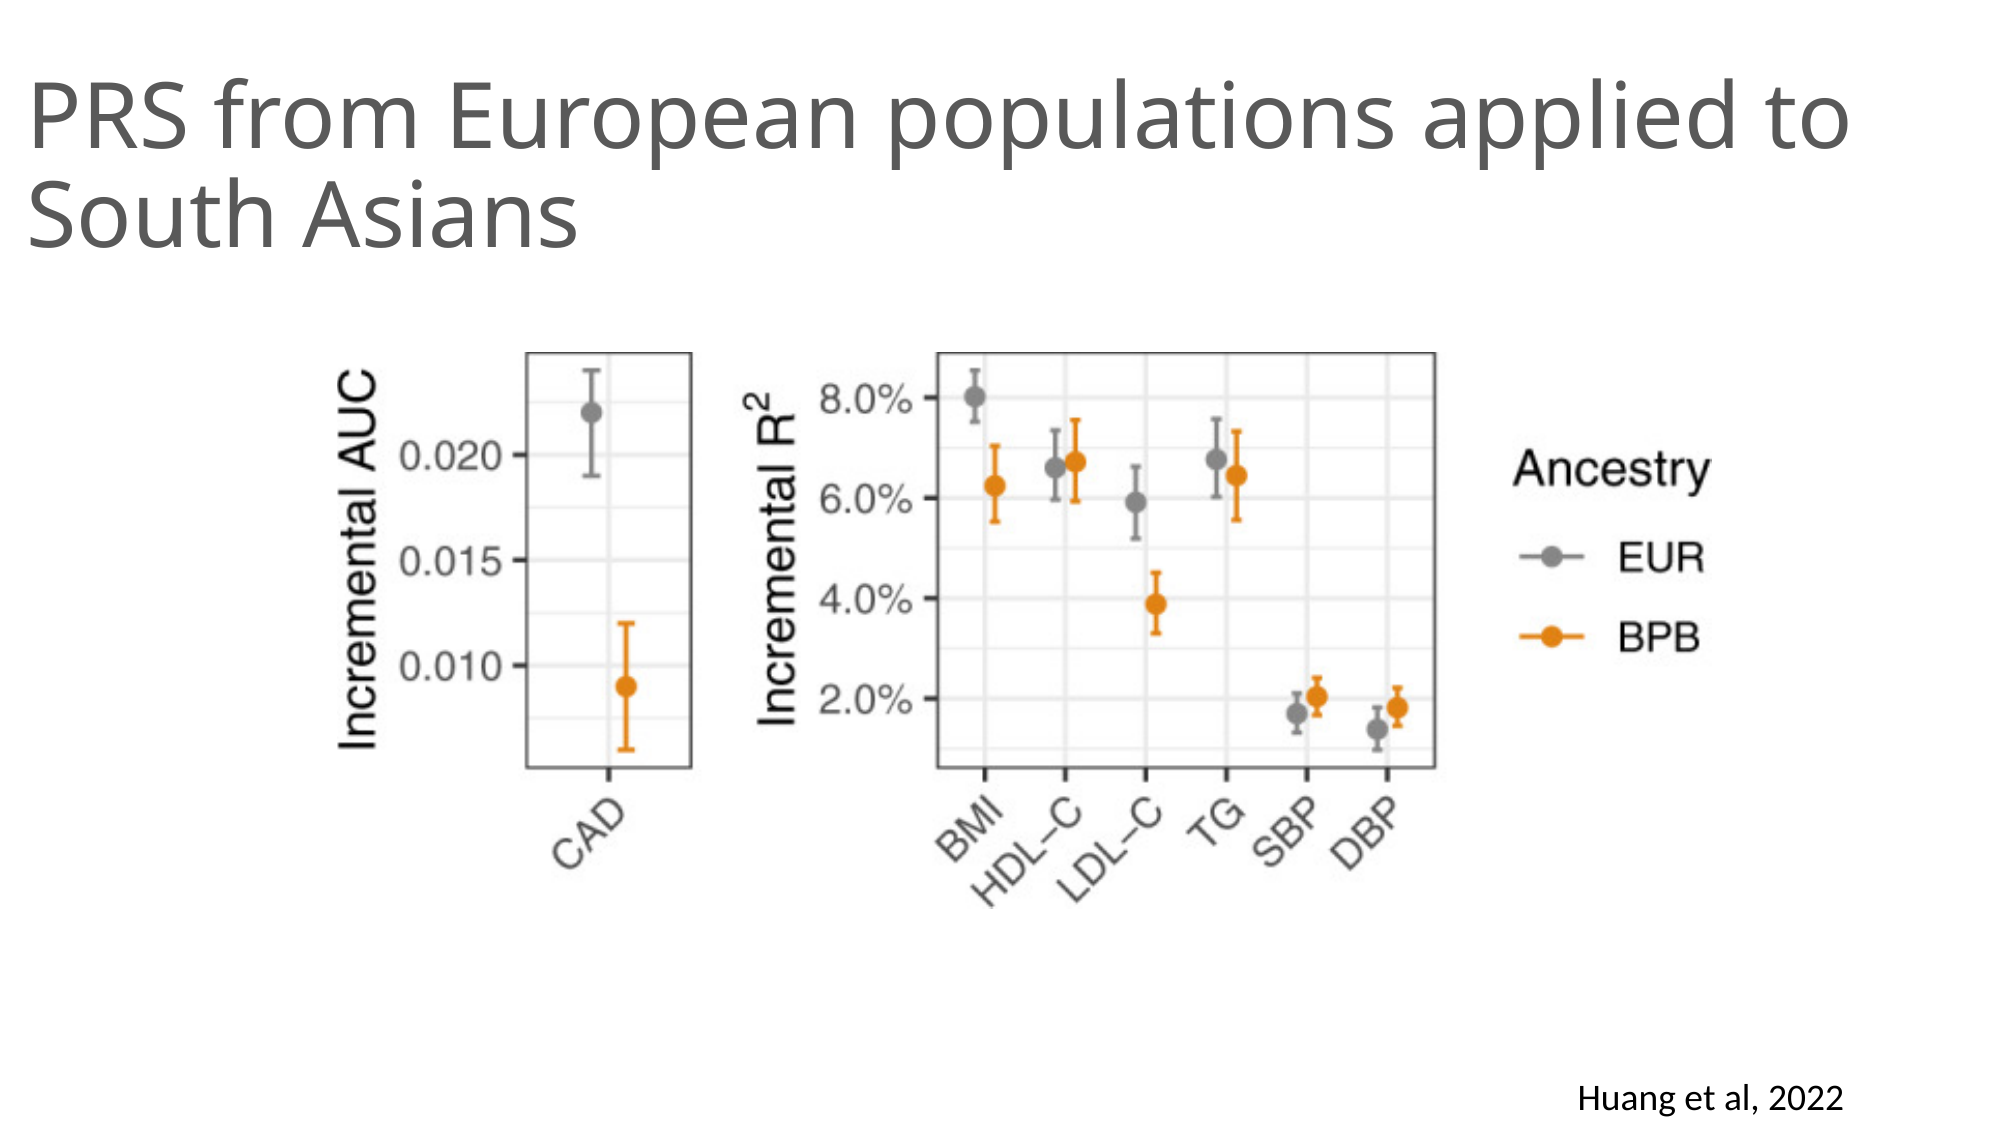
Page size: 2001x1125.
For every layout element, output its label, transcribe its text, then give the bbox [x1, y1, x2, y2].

title PRS from European populations applied to South Asians [11, 59, 2000, 278]
picture [337, 352, 1712, 909]
text_box Huang et al, 2022 [1562, 1065, 1860, 1125]
